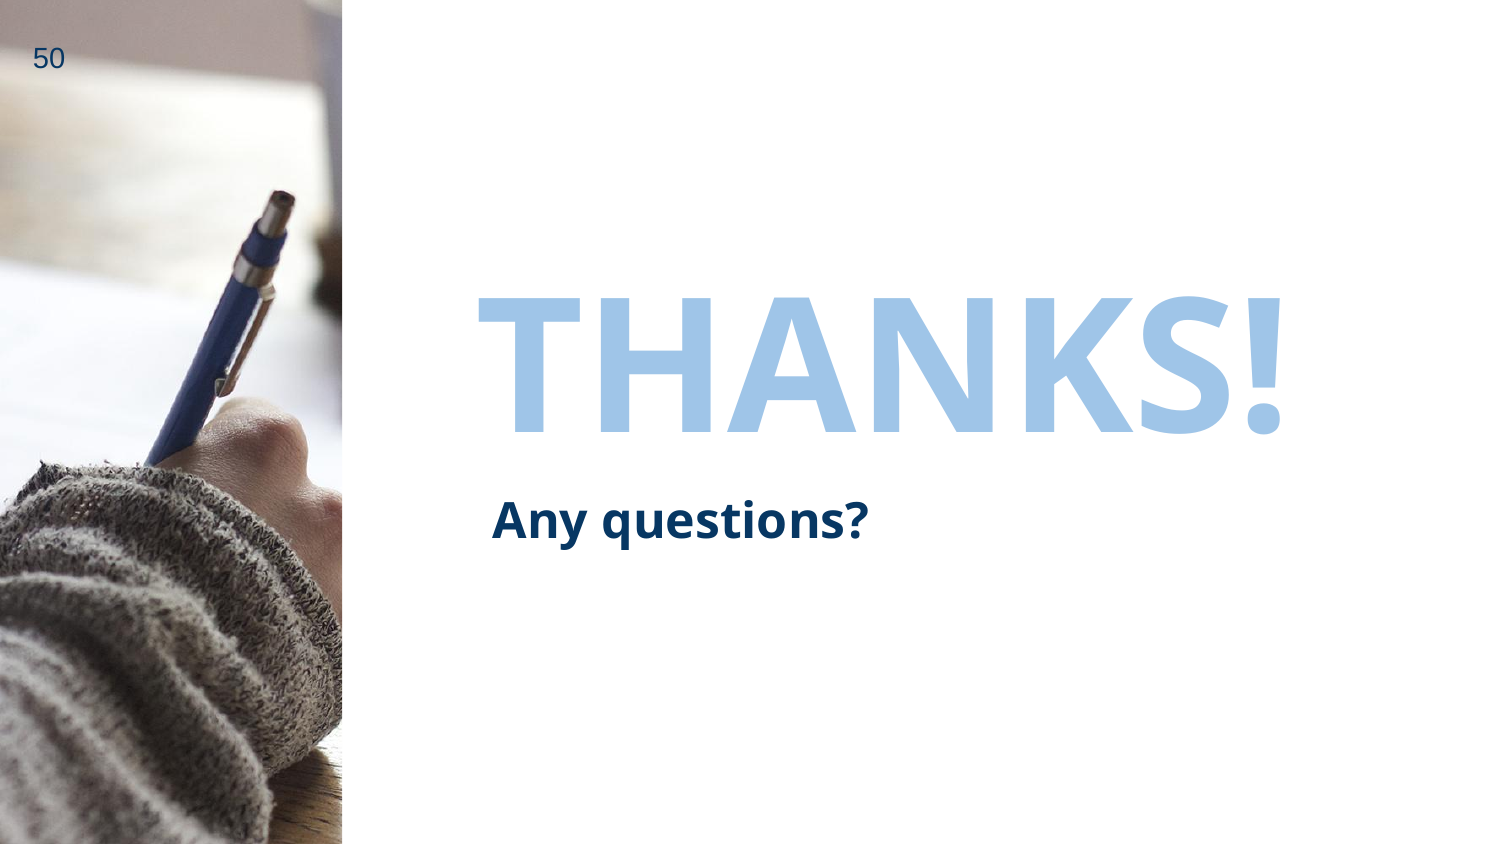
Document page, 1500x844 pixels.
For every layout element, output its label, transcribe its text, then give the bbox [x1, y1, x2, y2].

title THANKS! [460, 229, 1375, 420]
picture [0, 0, 343, 844]
subtitle Any questions? [477, 473, 1392, 844]
